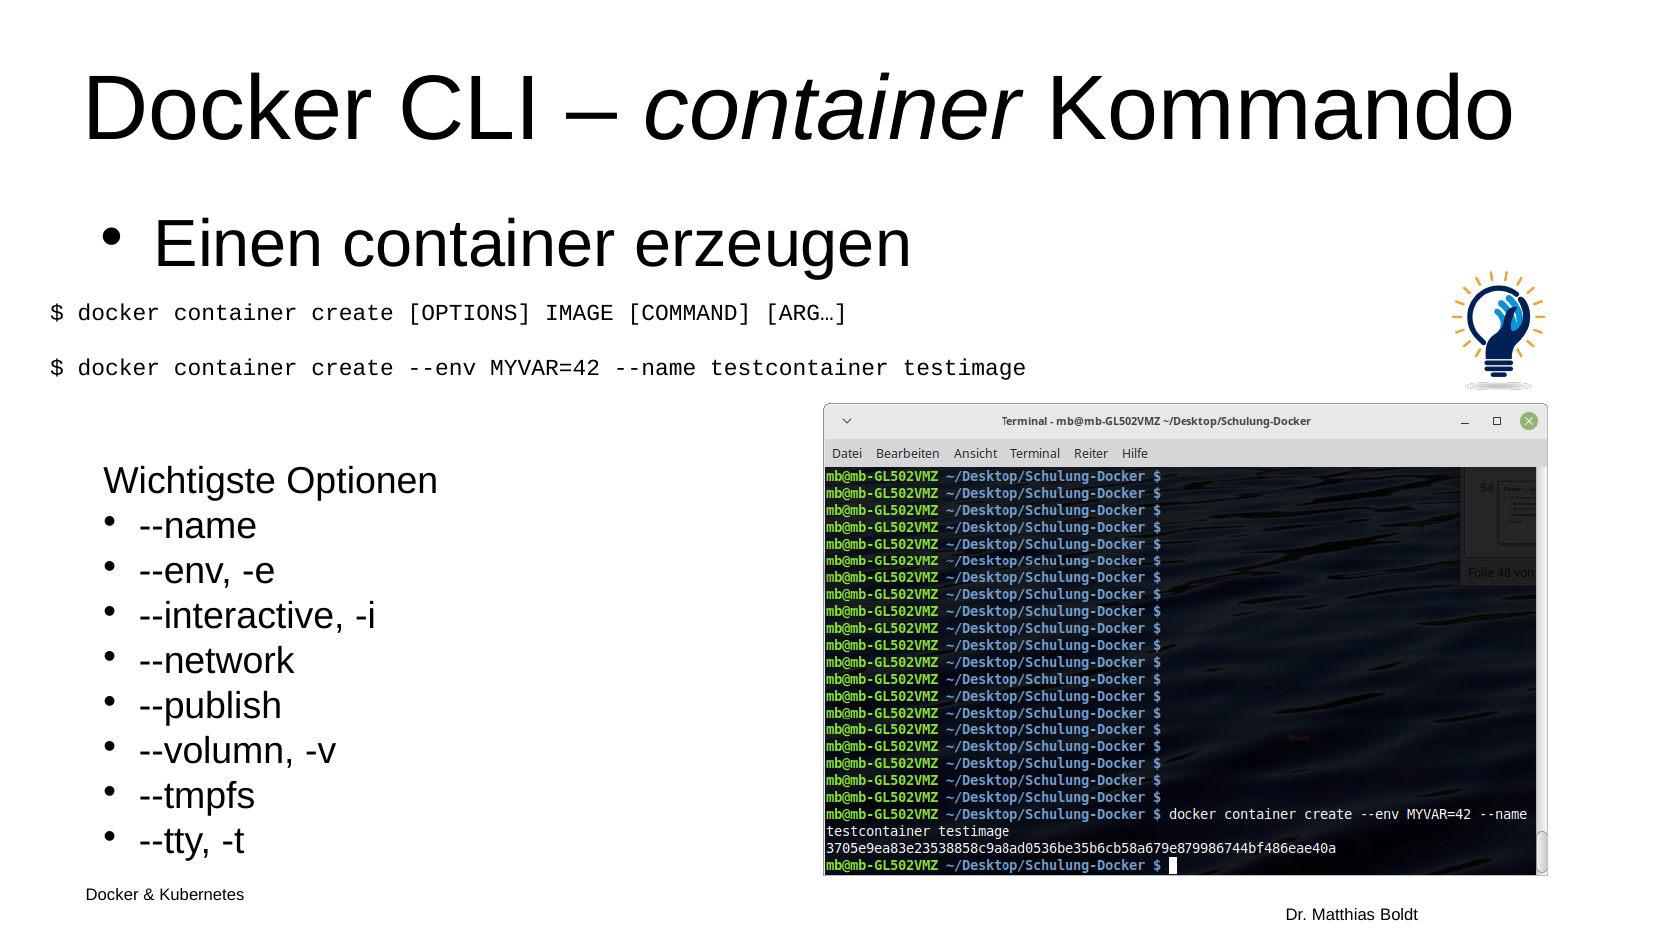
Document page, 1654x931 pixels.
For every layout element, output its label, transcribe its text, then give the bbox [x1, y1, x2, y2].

text_box Docker & Kubernetes Dr. Matthias Boldt [70, 875, 1562, 910]
picture [1452, 271, 1546, 390]
text_box $ docker container create [OPTIONS] IMAGE [COMMAND] [ARG…] $ docker container create --env MYVAR=42 --name testcontainer testimage [35, 290, 1382, 449]
text_box Einen container erzeugen [82, 199, 1453, 378]
picture [823, 403, 1548, 877]
text_box Docker CLI – container Kommando [82, 25, 1571, 181]
text_box Wichtigste Optionen --name --env, -e --interactive, -i --network --publish --volumn, -v --tmpfs --tty, -t [88, 448, 804, 842]
